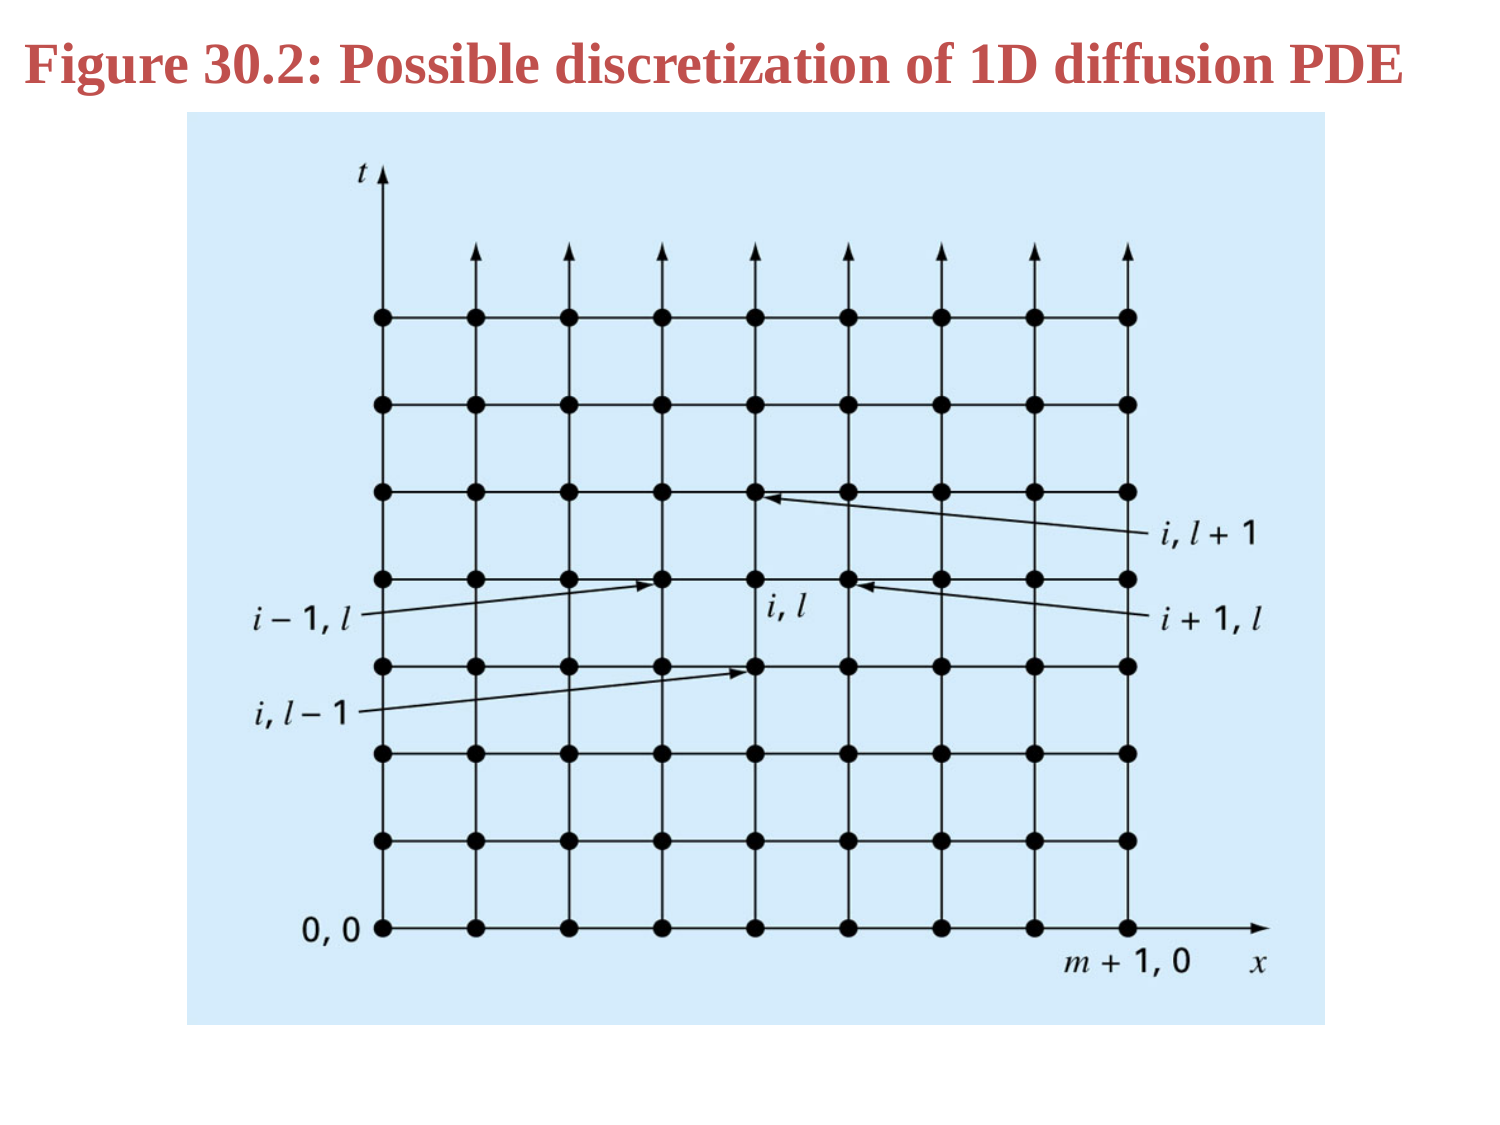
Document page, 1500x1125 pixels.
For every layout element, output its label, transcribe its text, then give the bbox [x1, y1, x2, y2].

list Figure 30.2: Possible discretization of 1D diffusion PDE [24, 24, 1481, 175]
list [187, 112, 1326, 1026]
